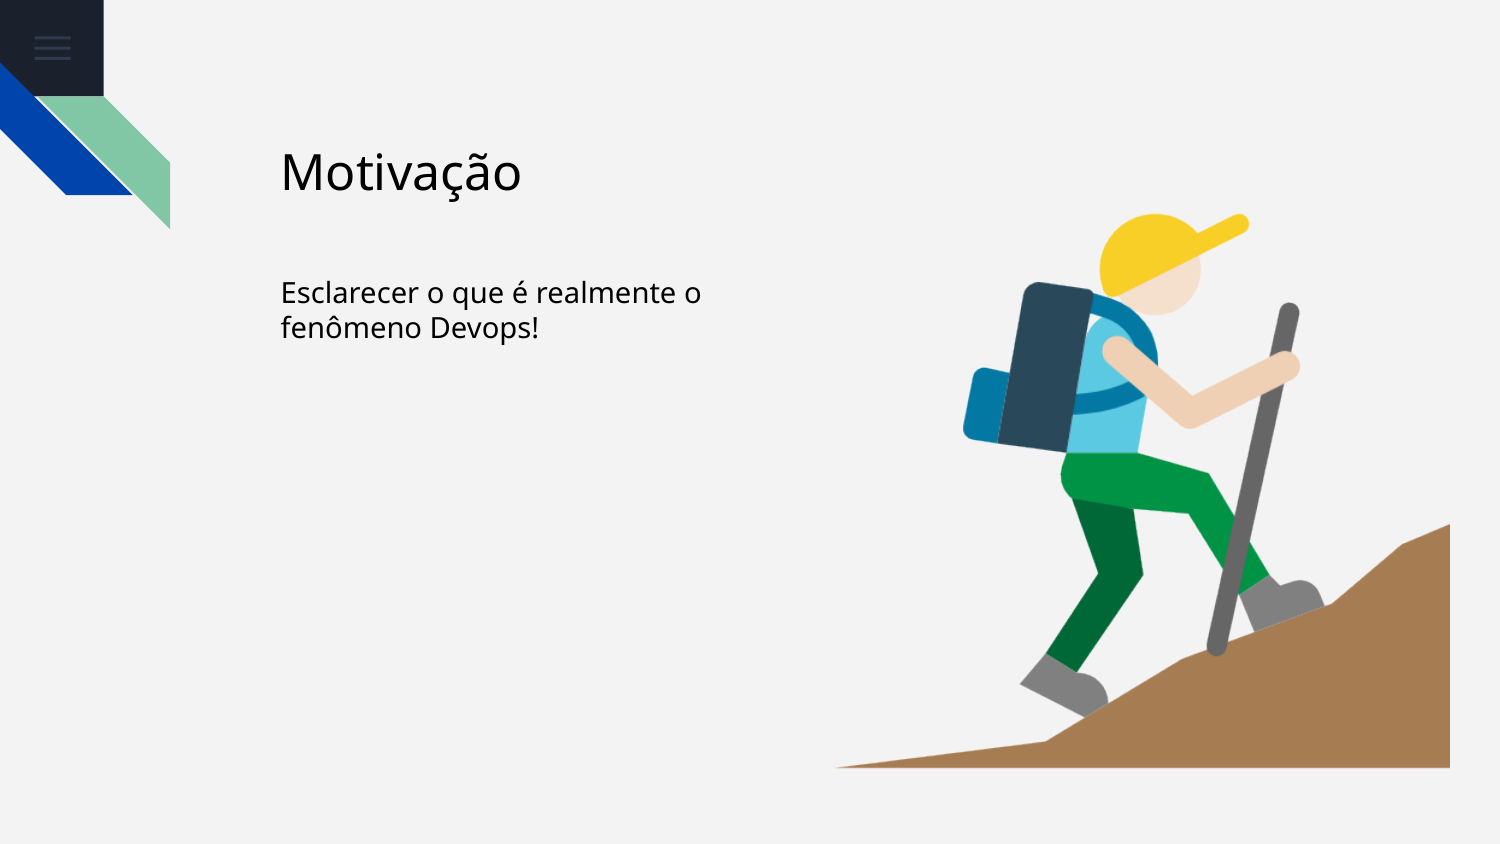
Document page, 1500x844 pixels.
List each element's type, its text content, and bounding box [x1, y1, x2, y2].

text_box Motivação [265, 125, 834, 228]
picture [832, 181, 1451, 800]
text_box Esclarecer o que é realmente o fenômeno Devops! [265, 259, 827, 651]
